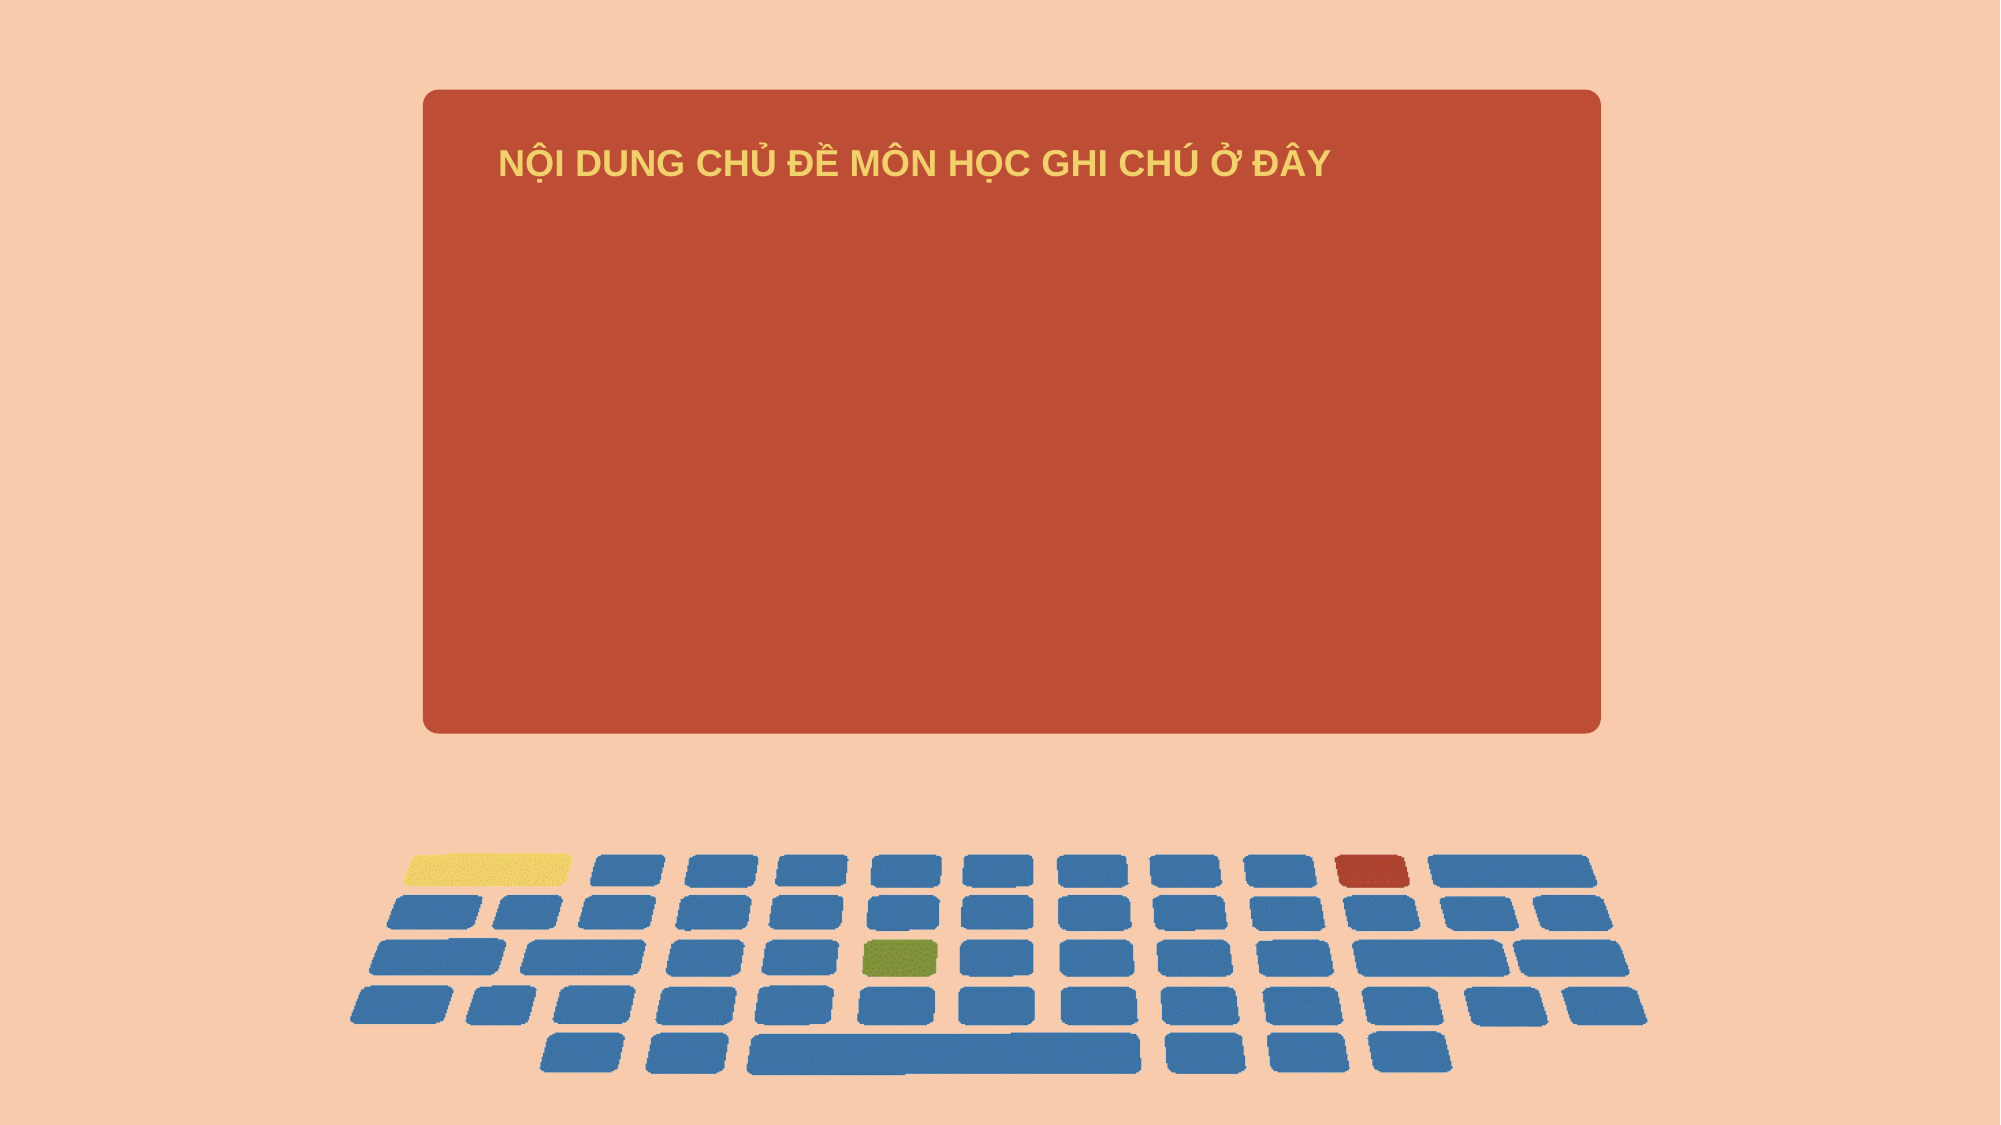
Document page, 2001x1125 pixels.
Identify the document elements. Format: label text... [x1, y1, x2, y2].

text_box [421, 88, 1602, 735]
text_box NỘI DUNG CHỦ ĐỀ MÔN HỌC GHI CHÚ Ở ĐÂY [483, 131, 1517, 237]
picture [208, 775, 1792, 1125]
